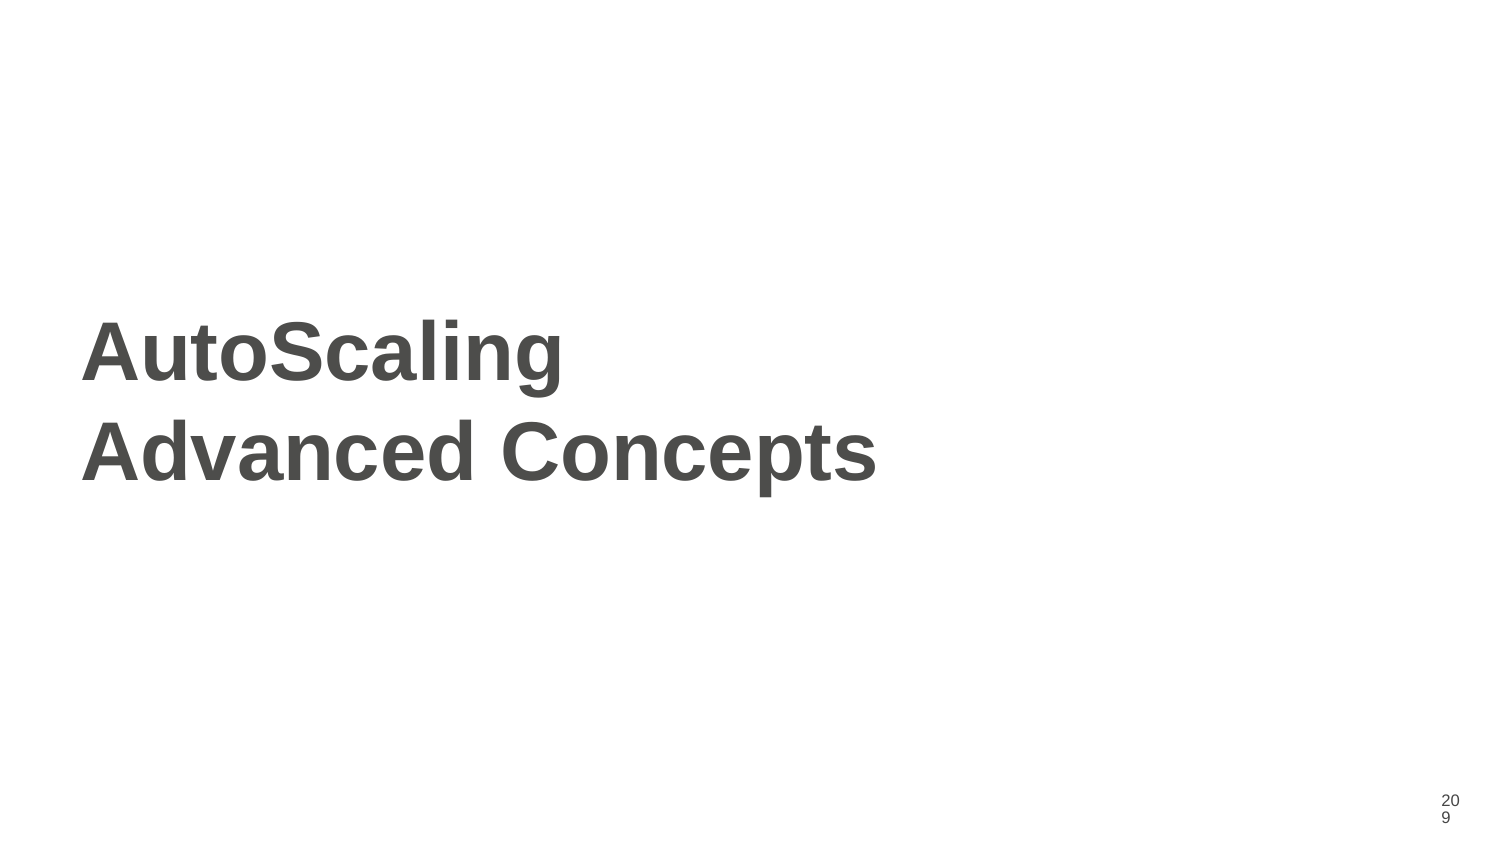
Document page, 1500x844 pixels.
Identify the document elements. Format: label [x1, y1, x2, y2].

title [77, 295, 882, 498]
slide_number [1426, 789, 1467, 844]
